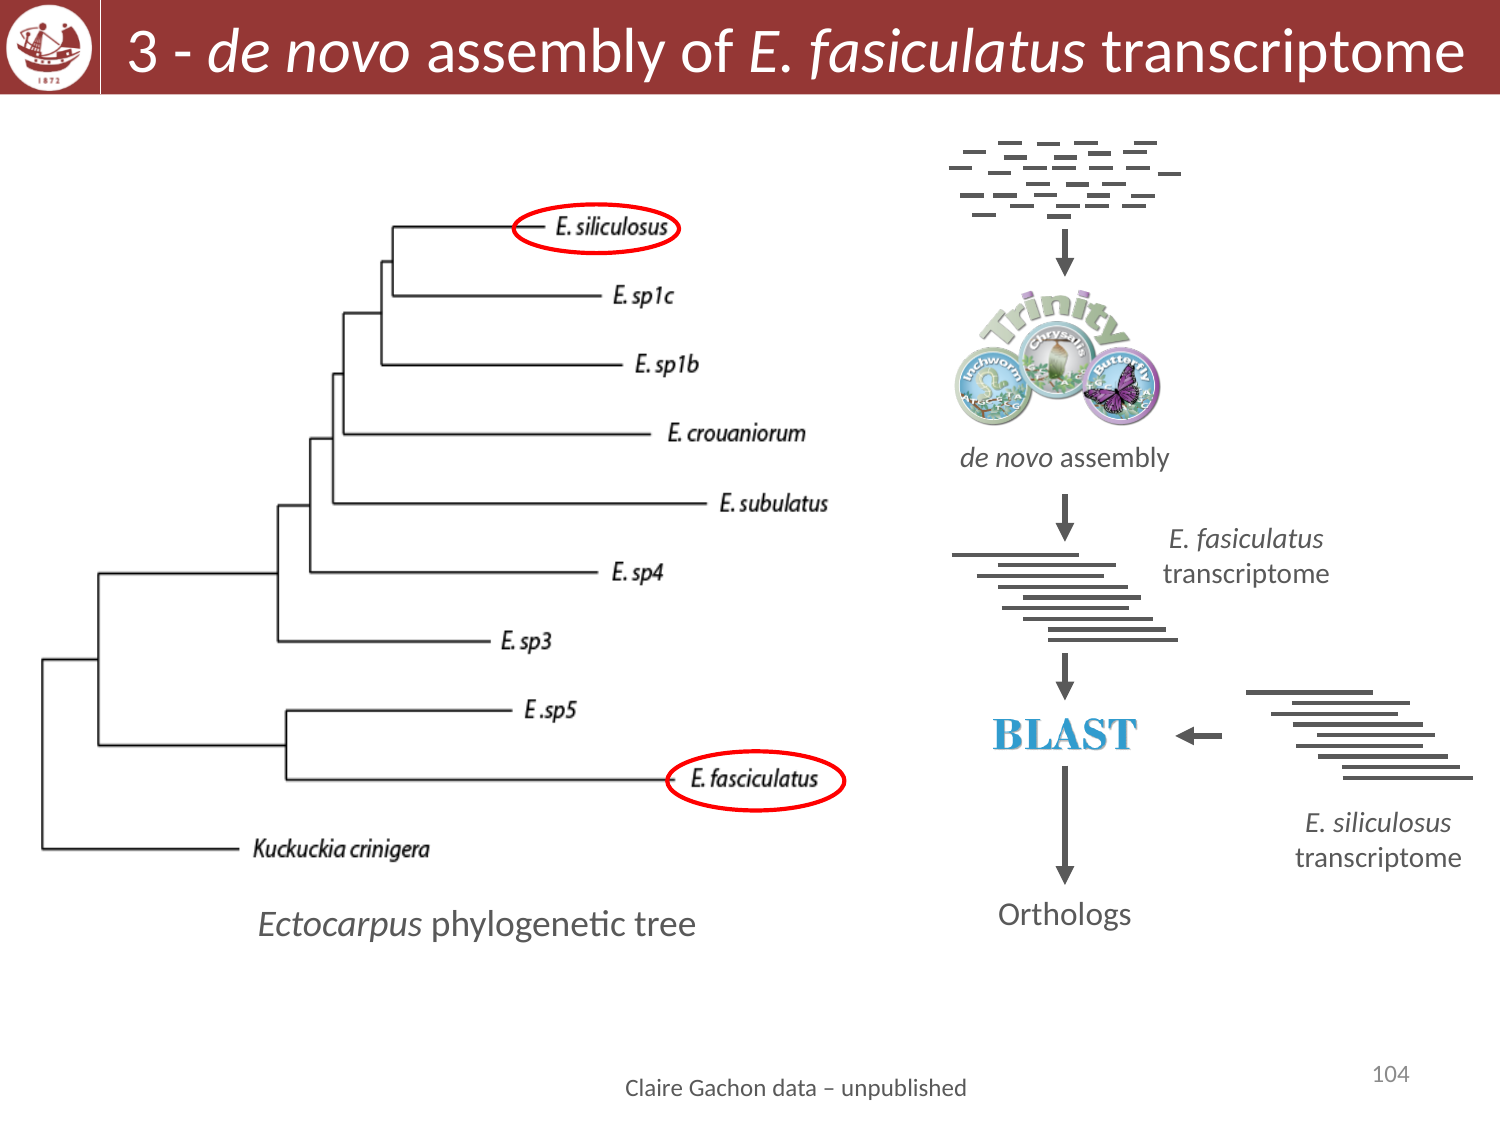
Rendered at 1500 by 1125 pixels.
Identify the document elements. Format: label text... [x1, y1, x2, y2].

text_box Claire Gachon data – unpublished [610, 1063, 984, 1109]
picture [987, 713, 1142, 753]
picture [24, 204, 845, 882]
text_box E. fasiculatus transcriptome [1125, 512, 1368, 598]
picture [2, 0, 96, 95]
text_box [951, 554, 1179, 641]
text_box Ectocarpus phylogenetic tree [242, 891, 712, 952]
slide_number 104 [1074, 1042, 1425, 1103]
text_box Orthologs [945, 884, 1185, 940]
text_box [1245, 692, 1473, 779]
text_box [948, 142, 1182, 217]
text_box 3 - de novo assembly of E. fasiculatus transcriptome [112, 7, 1495, 88]
text_box E. siliculosus transcriptome [1257, 795, 1500, 881]
text_box [101, 0, 1500, 96]
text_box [907, 289, 1223, 482]
